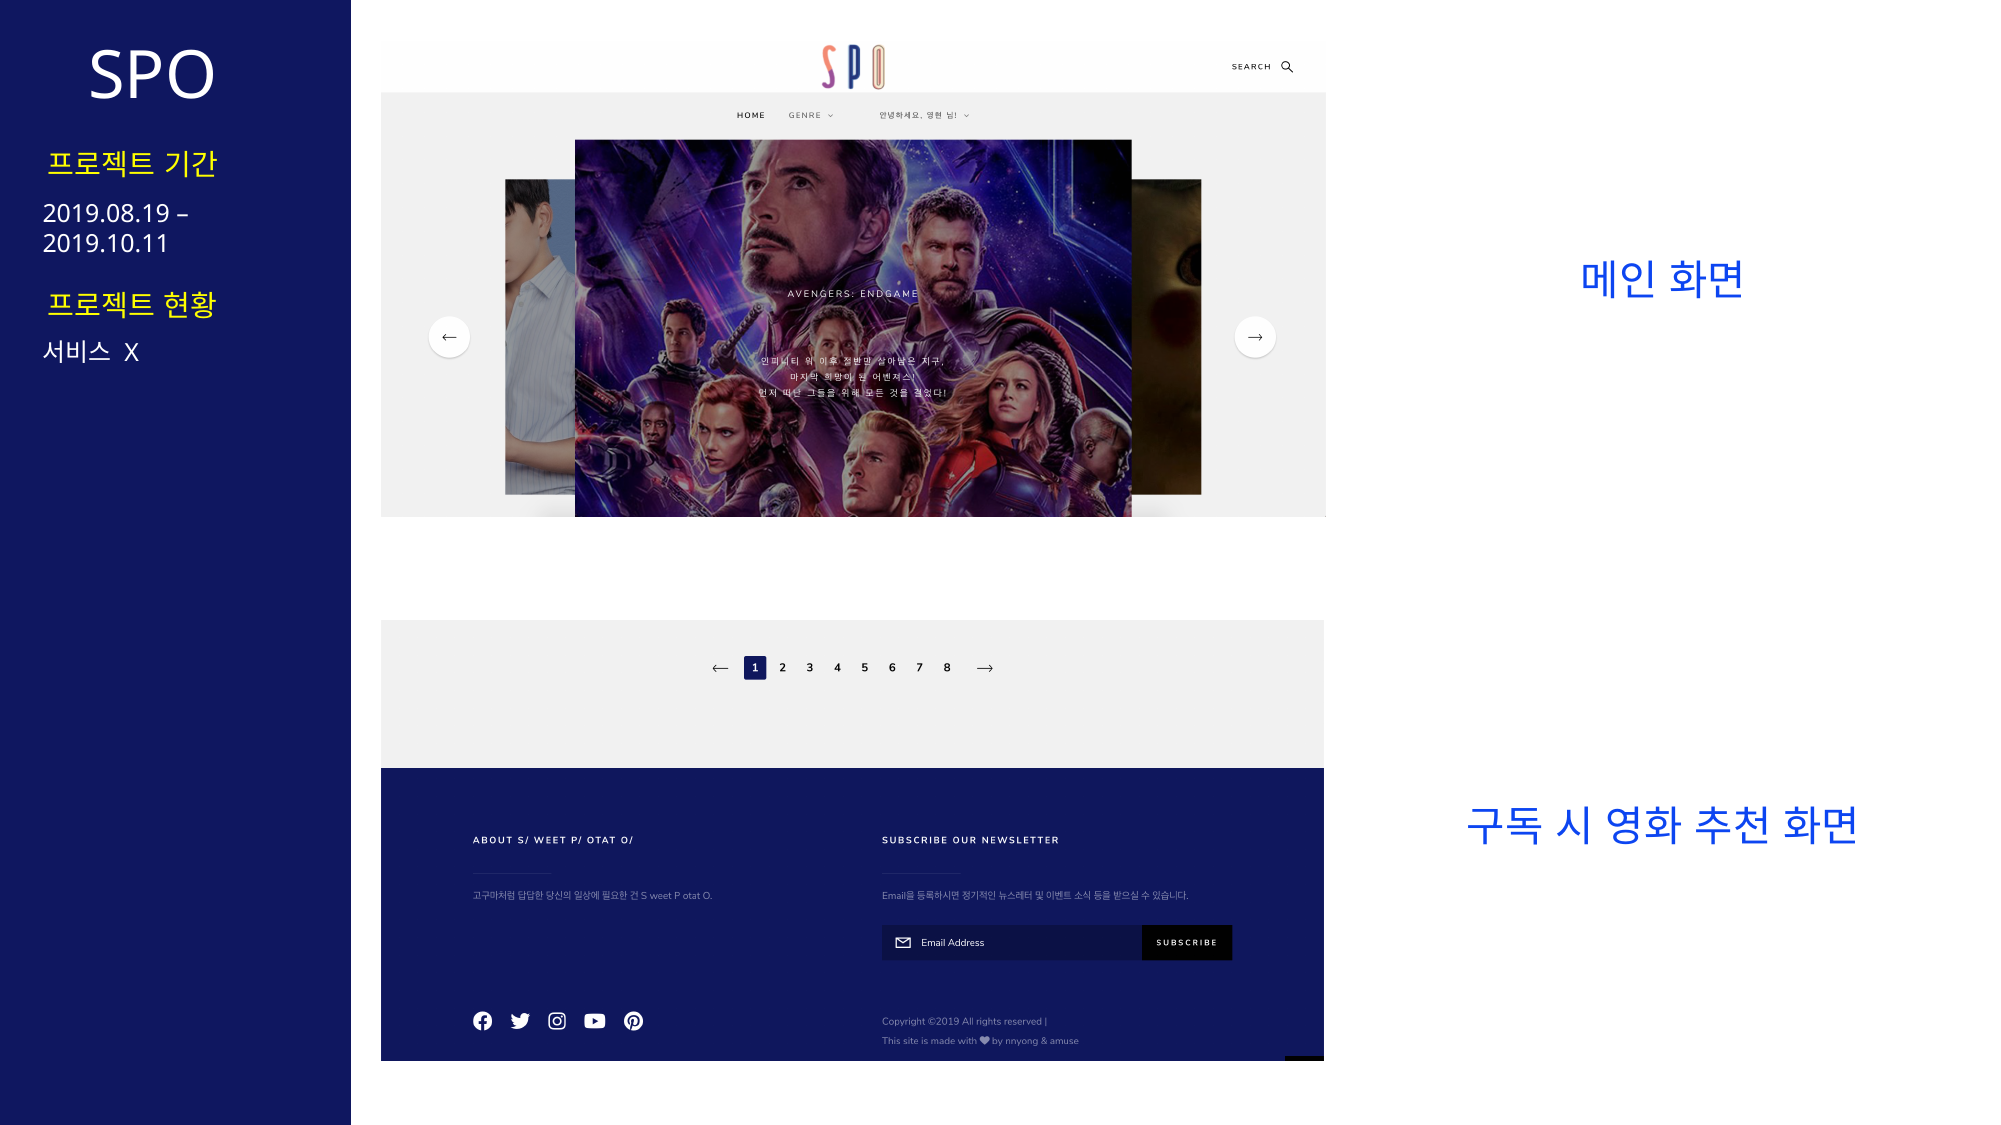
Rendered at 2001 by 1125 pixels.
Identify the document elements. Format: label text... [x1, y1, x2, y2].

picture [381, 41, 1326, 517]
text_box [0, 0, 353, 1125]
text_box SPO [73, 24, 233, 119]
text_box 프로젝트 기간 [33, 139, 242, 189]
text_box 2019.08.19 – 2019.10.11 [27, 189, 351, 265]
text_box 프로젝트 현황 [32, 279, 233, 330]
text_box 서비스 X [27, 328, 376, 374]
text_box 구독 시 영화 추천 화면 [1381, 791, 1946, 857]
text_box 메인 화면 [1381, 246, 1946, 312]
picture [381, 619, 1324, 1062]
